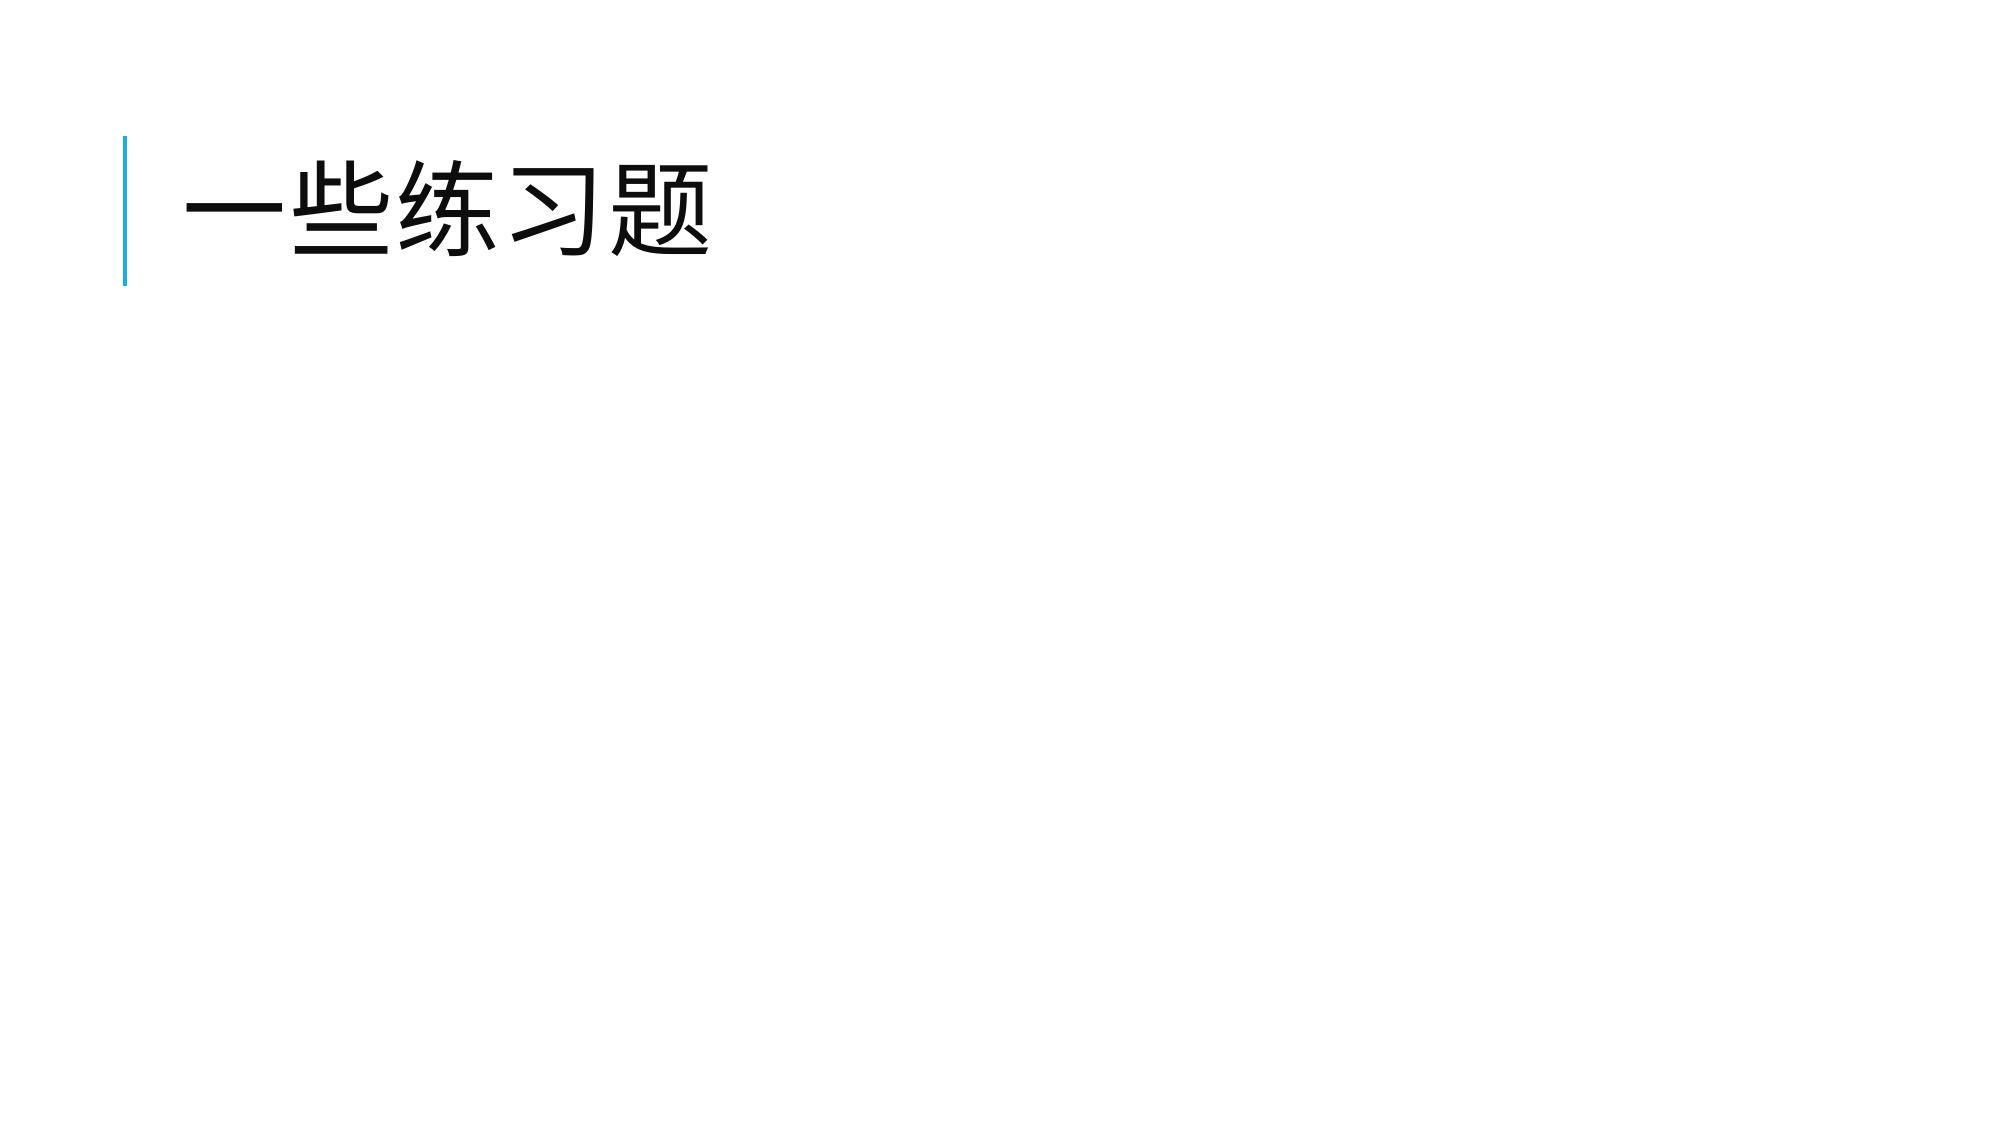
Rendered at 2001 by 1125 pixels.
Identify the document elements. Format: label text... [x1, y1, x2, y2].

title 一些练习题 [168, 96, 1763, 342]
